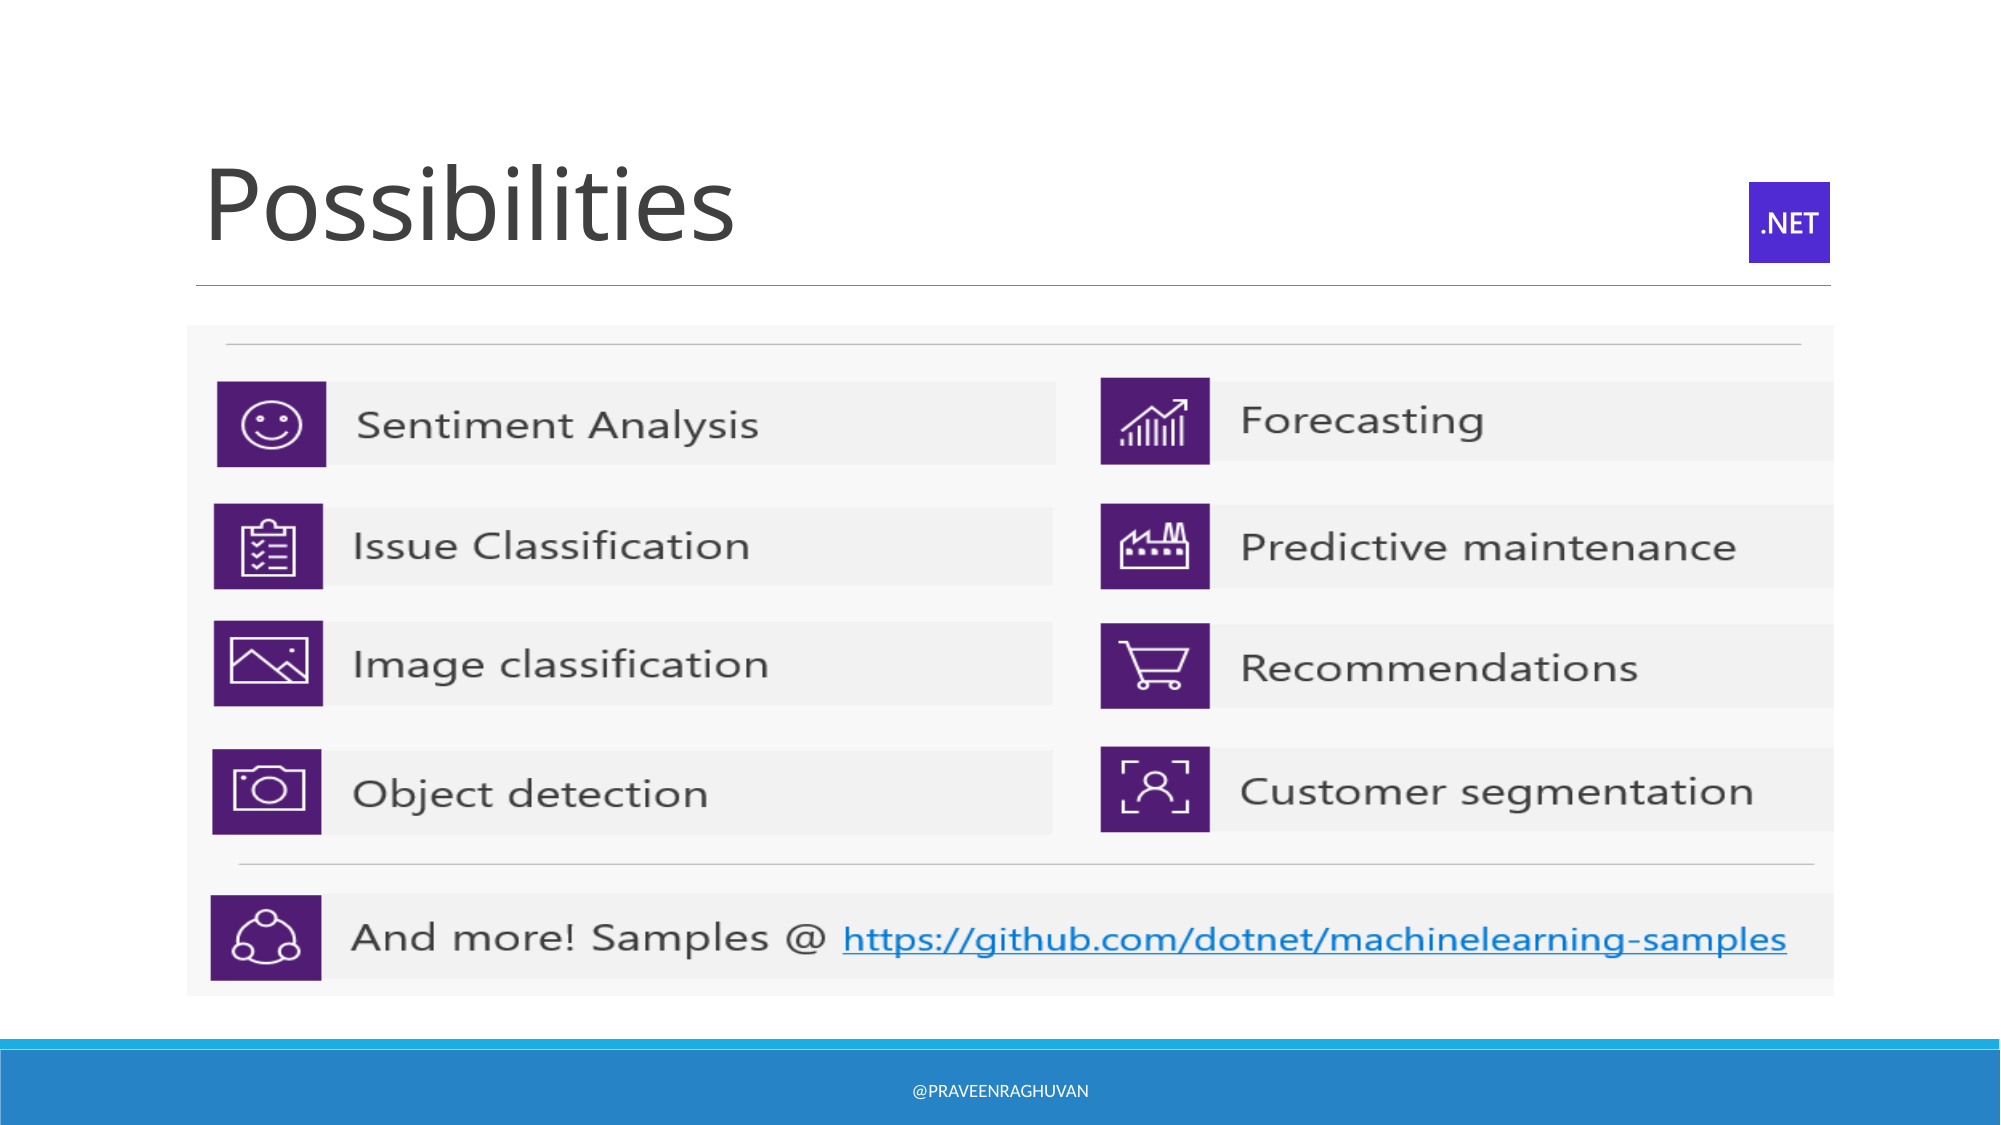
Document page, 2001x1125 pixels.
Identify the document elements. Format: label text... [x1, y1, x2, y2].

picture [186, 325, 1835, 997]
title Possibilities [187, 101, 1813, 269]
picture [1749, 181, 1831, 263]
footer @praveenraghuvan [604, 1059, 1396, 1120]
